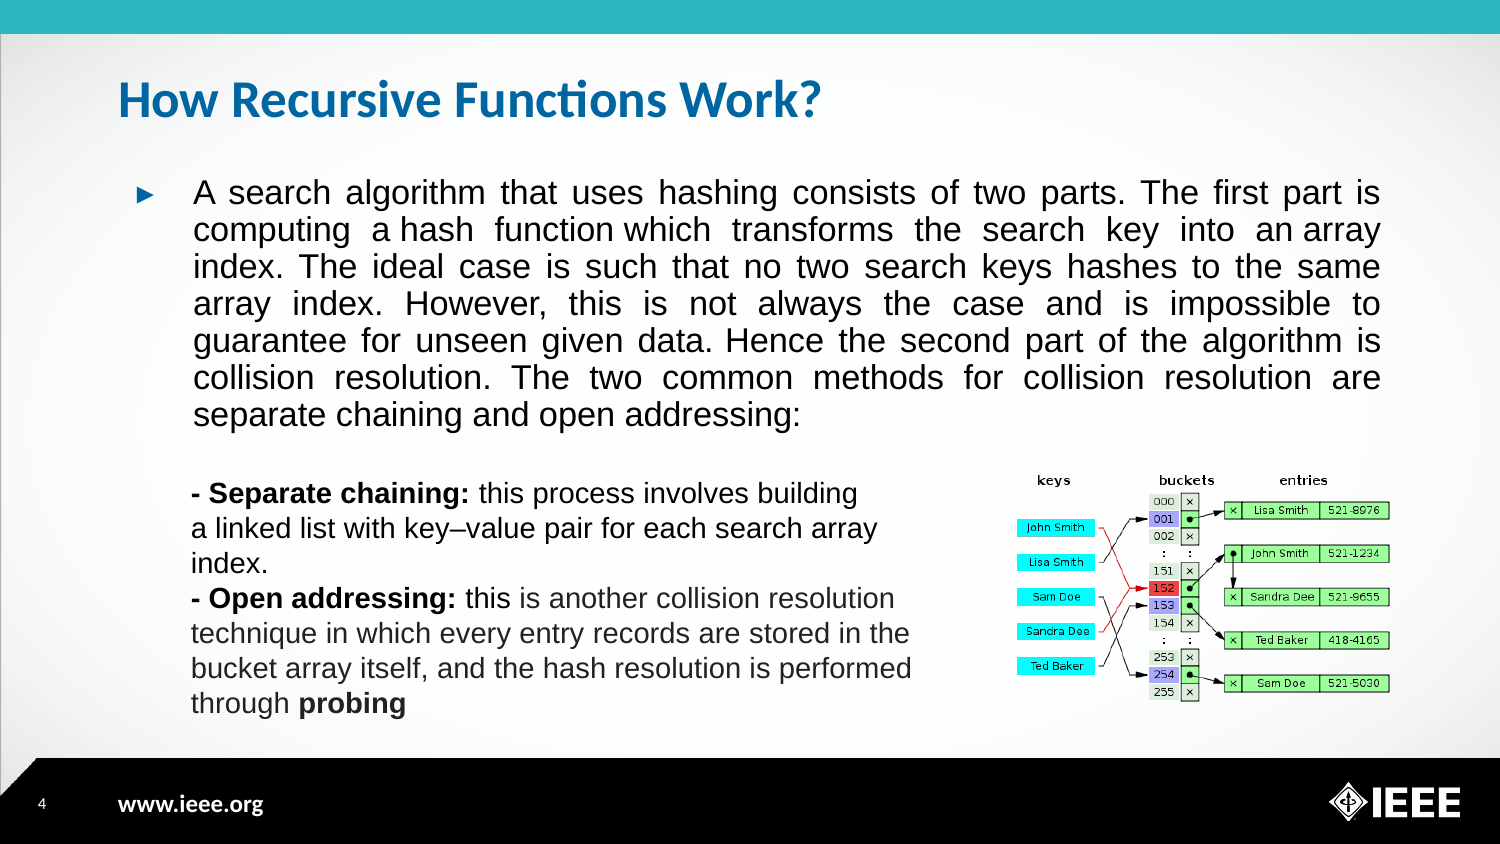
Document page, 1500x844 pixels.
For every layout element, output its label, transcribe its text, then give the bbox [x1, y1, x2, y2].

slide_number 4 [22, 775, 93, 830]
list A search algorithm that uses hashing consists of two parts. The first part is computing a hash function which transforms the search key into an array index. The ideal case is such that no two search keys hashes to the same array index. However, this is not always the case and is impossible to guarantee for unseen given data. Hence the second part of the algorithm is collision resolution. The two common methods for collision resolution are separate chaining and open addressing: [103, 167, 1397, 468]
picture [0, 34, 1500, 844]
text_box - Separate chaining: this process involves building a linked list with key–value pair for each search array index. - Open addressing: this is another collision resolution technique in which every entry records are stored in the bucket array itself, and the hash resolution is performed through probing [176, 467, 968, 727]
title How Recursive Functions Work? [103, 68, 1397, 137]
